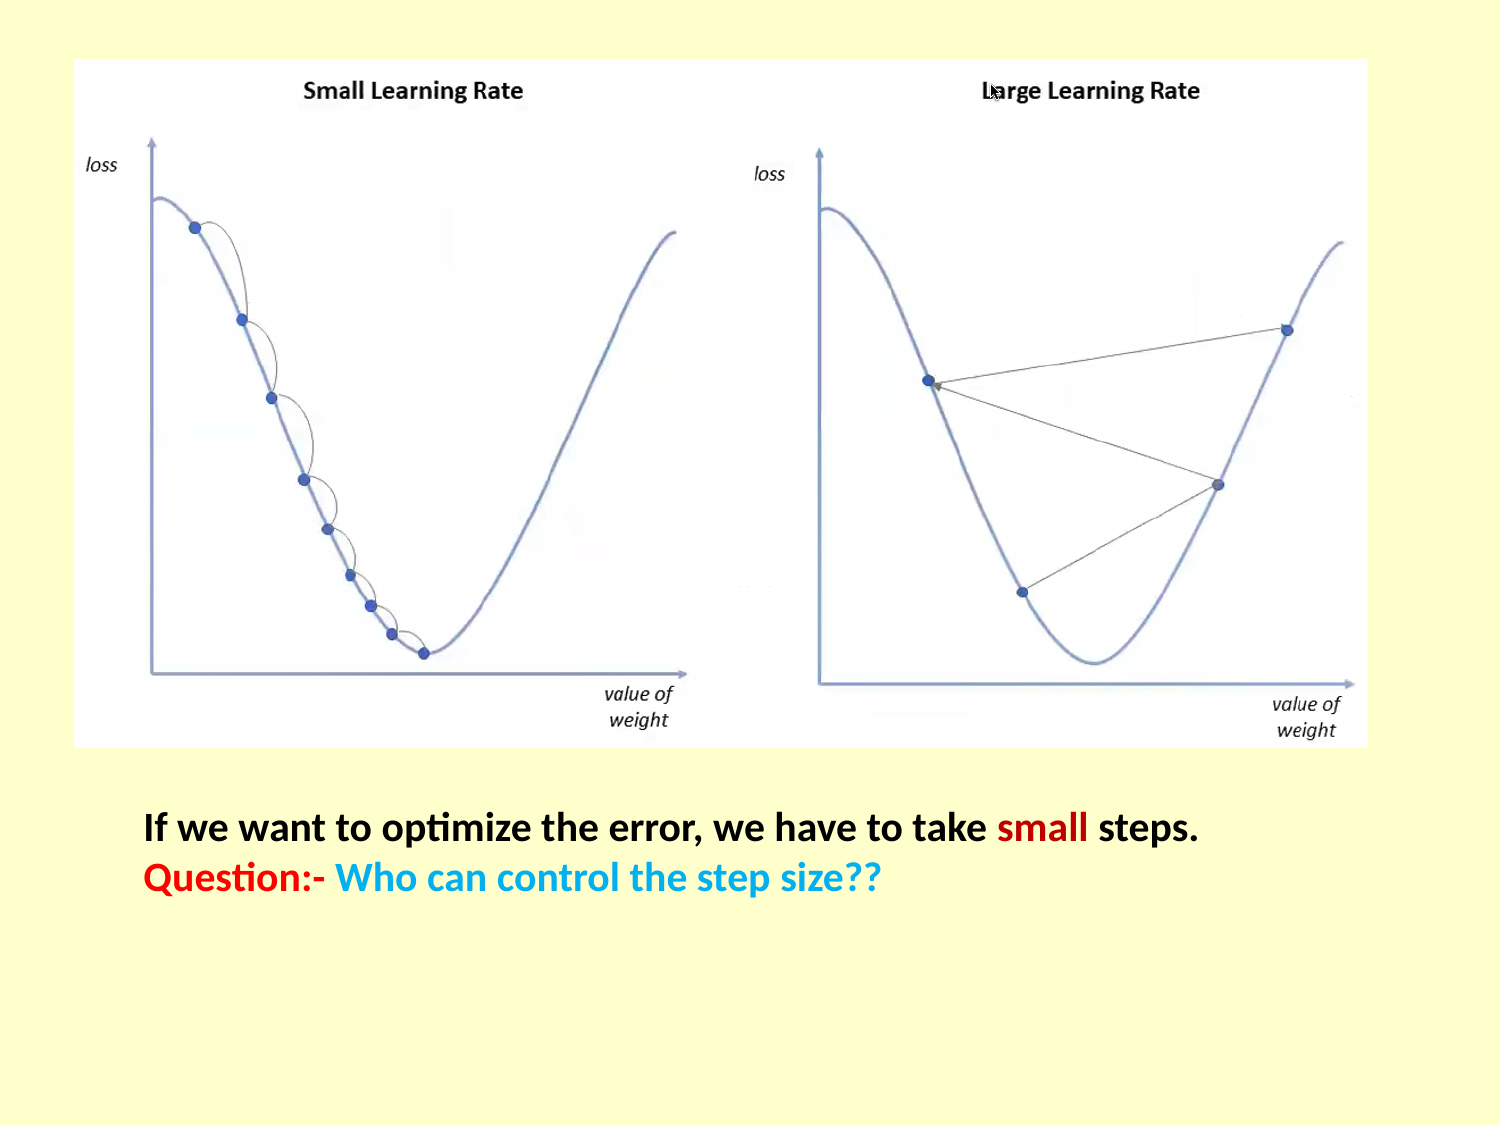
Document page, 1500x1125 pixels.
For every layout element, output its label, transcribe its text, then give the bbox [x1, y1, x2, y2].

text_box If we want to optimize the error, we have to take small steps. Question:- Who can control the step size?? [128, 792, 1465, 908]
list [73, 59, 1368, 748]
